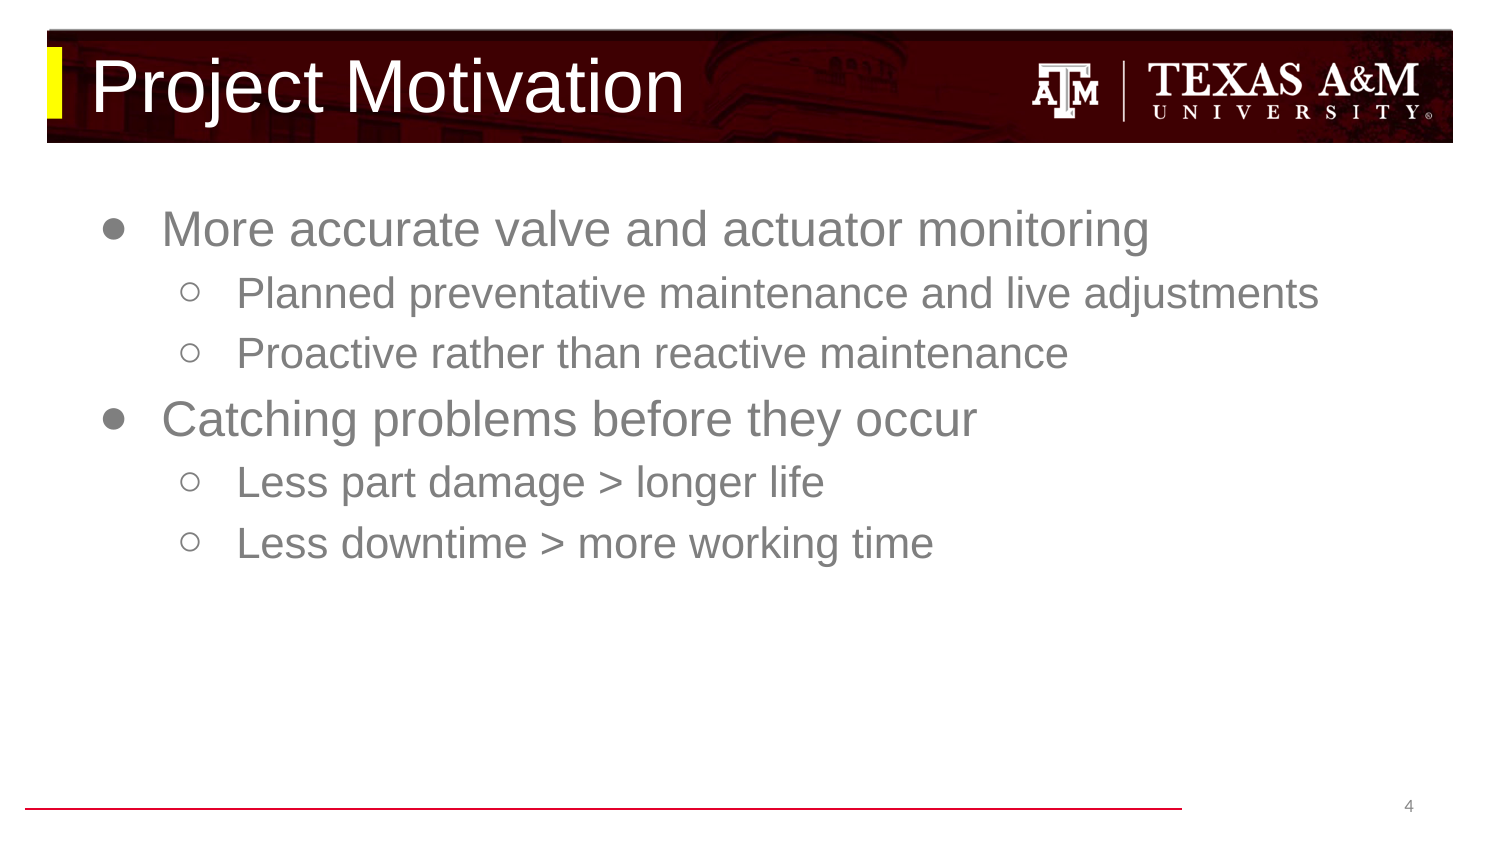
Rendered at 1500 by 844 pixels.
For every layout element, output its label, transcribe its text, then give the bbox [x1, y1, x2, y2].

list More accurate valve and actuator monitoring Planned preventative maintenance and live adjustments Proactive rather than reactive maintenance Catching problems before they occur Less part damage > longer life Less downtime > more working time [75, 181, 1425, 806]
title Project Motivation [79, 12, 1025, 154]
slide_number ‹#› [1074, 782, 1425, 827]
picture [47, 28, 79, 143]
picture [1025, 28, 1453, 143]
